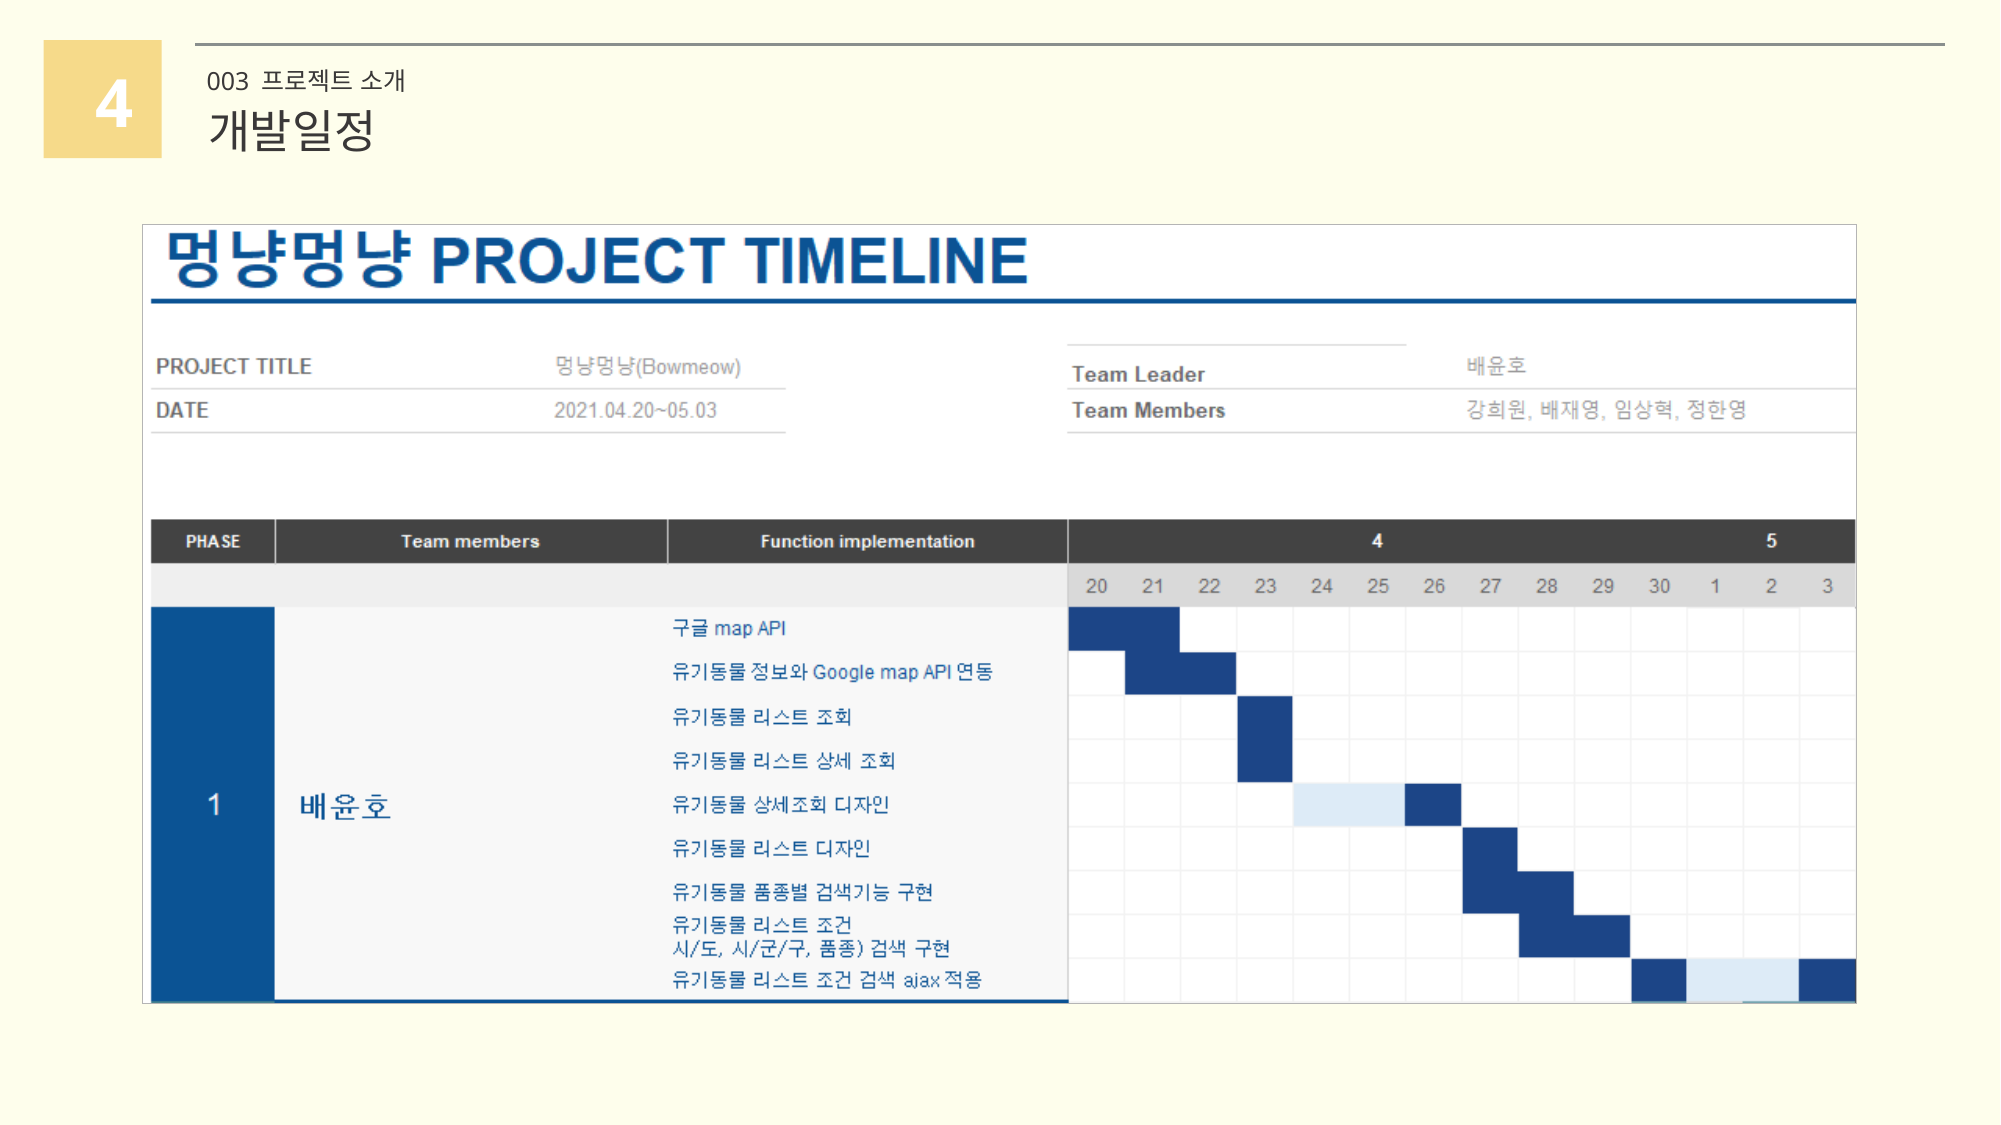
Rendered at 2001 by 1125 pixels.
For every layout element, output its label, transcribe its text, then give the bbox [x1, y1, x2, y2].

picture [142, 224, 1858, 1004]
text_box [42, 39, 163, 159]
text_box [194, 57, 419, 167]
text_box 4 [80, 52, 123, 148]
